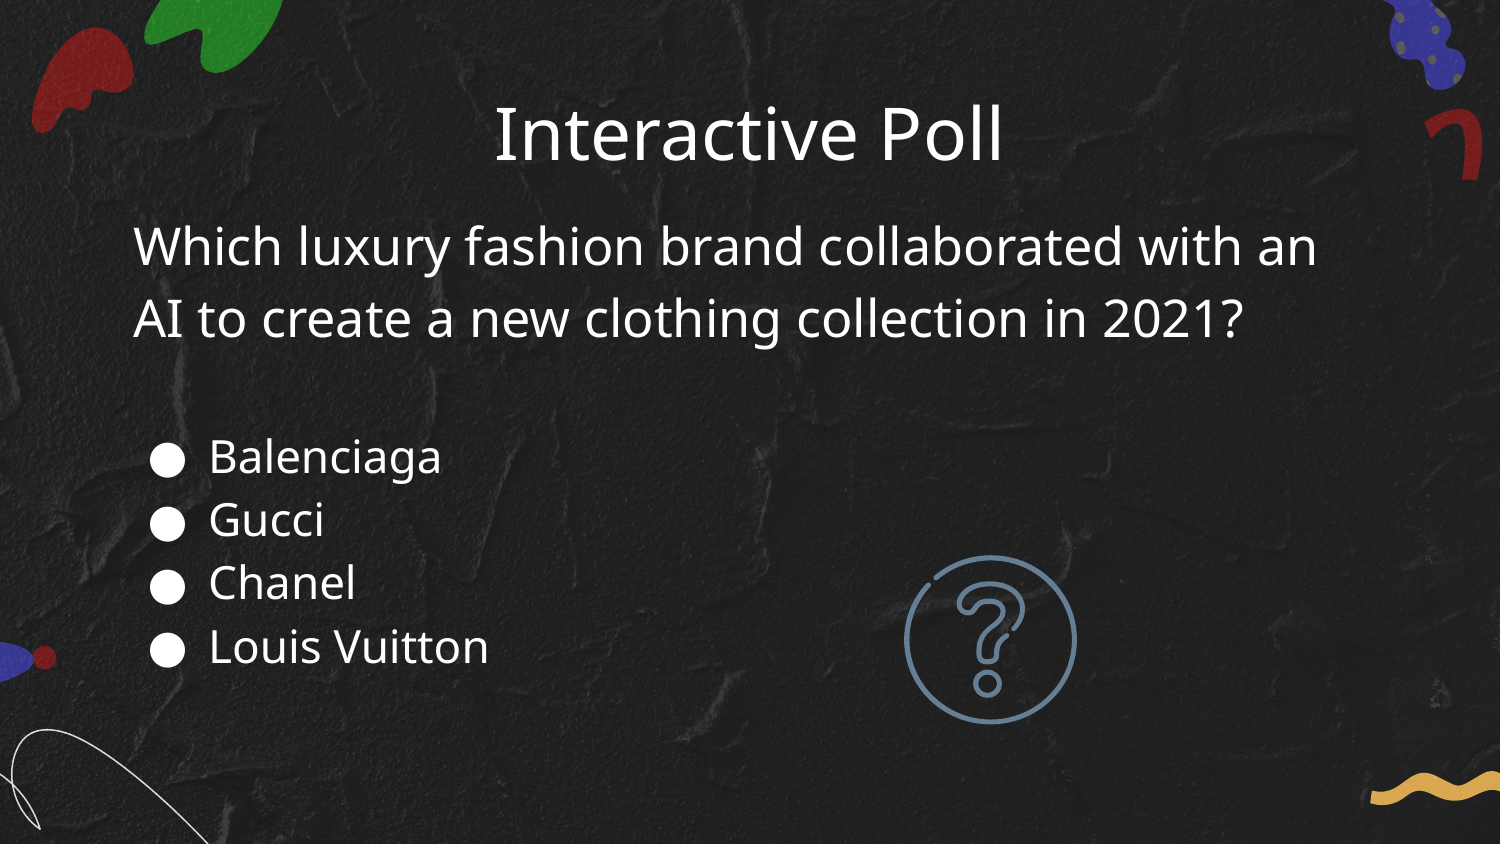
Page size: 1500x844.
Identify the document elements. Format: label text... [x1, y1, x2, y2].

list Which luxury fashion brand collaborated with an AI to create a new clothing collection in 2021? Balenciaga Gucci Chanel Louis Vuitton [118, 189, 1382, 736]
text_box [903, 554, 1078, 725]
title Interactive Poll [118, 72, 1382, 167]
